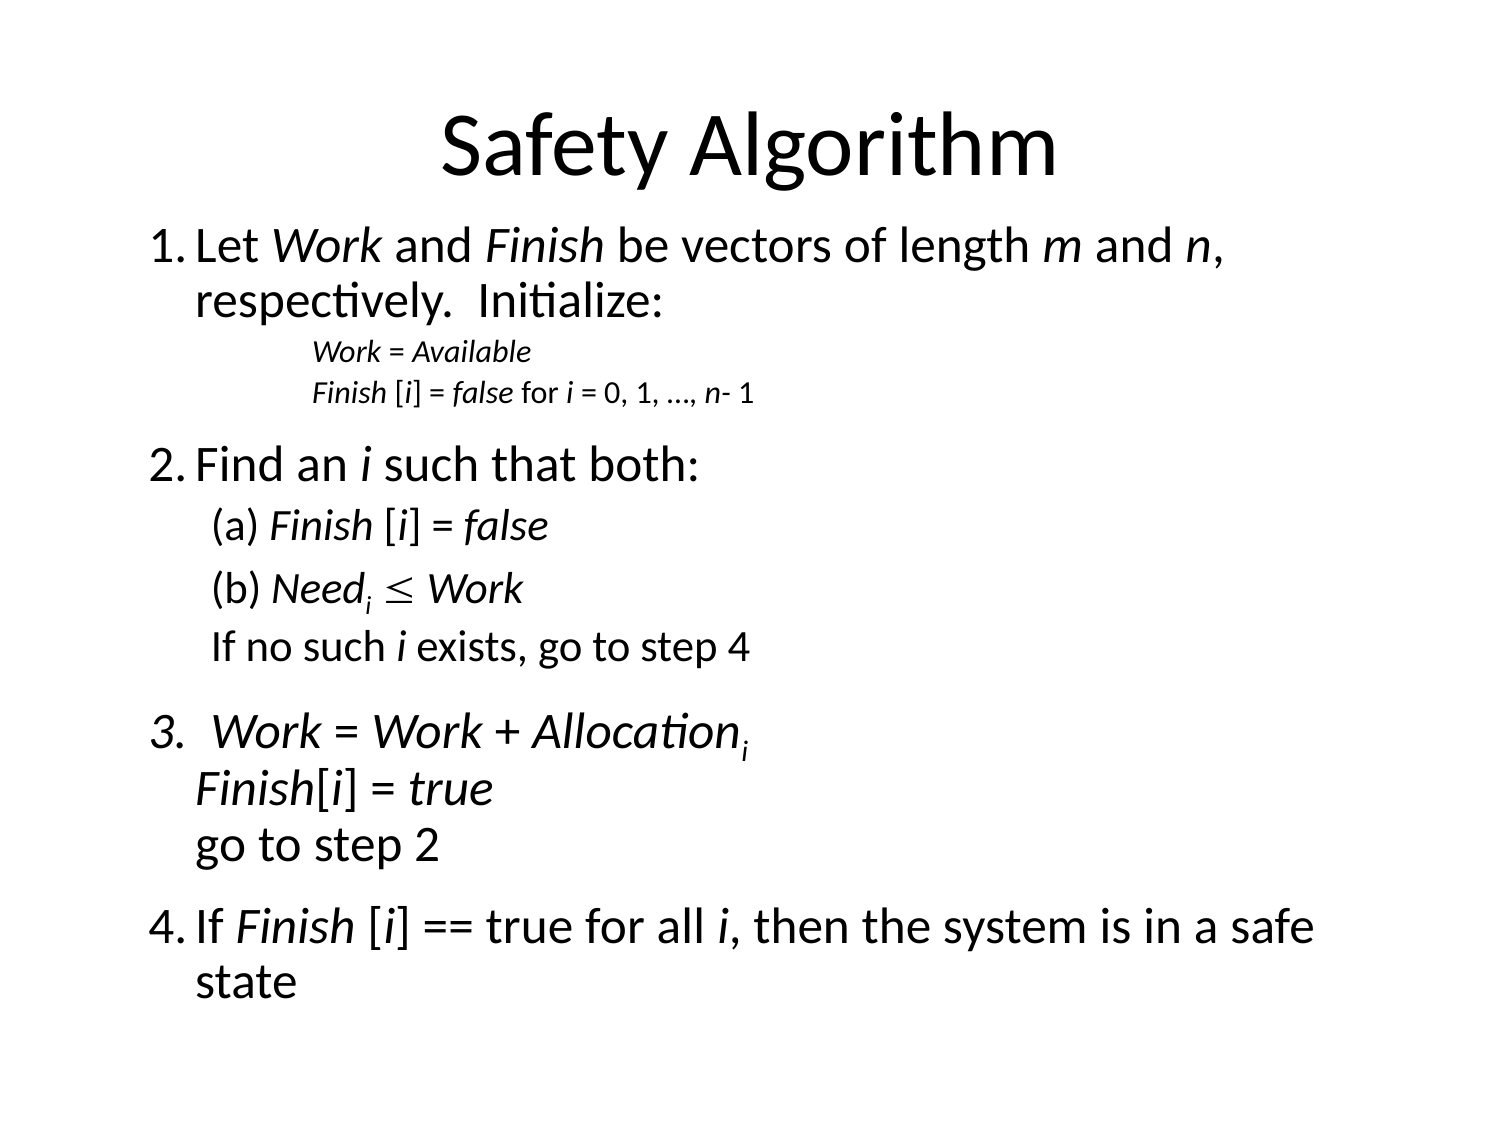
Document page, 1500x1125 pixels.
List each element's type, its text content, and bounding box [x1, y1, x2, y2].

title Safety Algorithm [75, 45, 1425, 233]
list 1. Let Work and Finish be vectors of length m and n, respectively. Initialize: Work = Available Finish [i] = false for i = 0, 1, …, n- 1 2. Find an i such that both: (a) Finish [i] = false (b) Needi  Work If no such i exists, go to step 4 3. Work = Work + Allocationi Finish[i] = true go to step 2 4. If Finish [i] == true for all i, then the system is in a safe state [133, 210, 1343, 1022]
